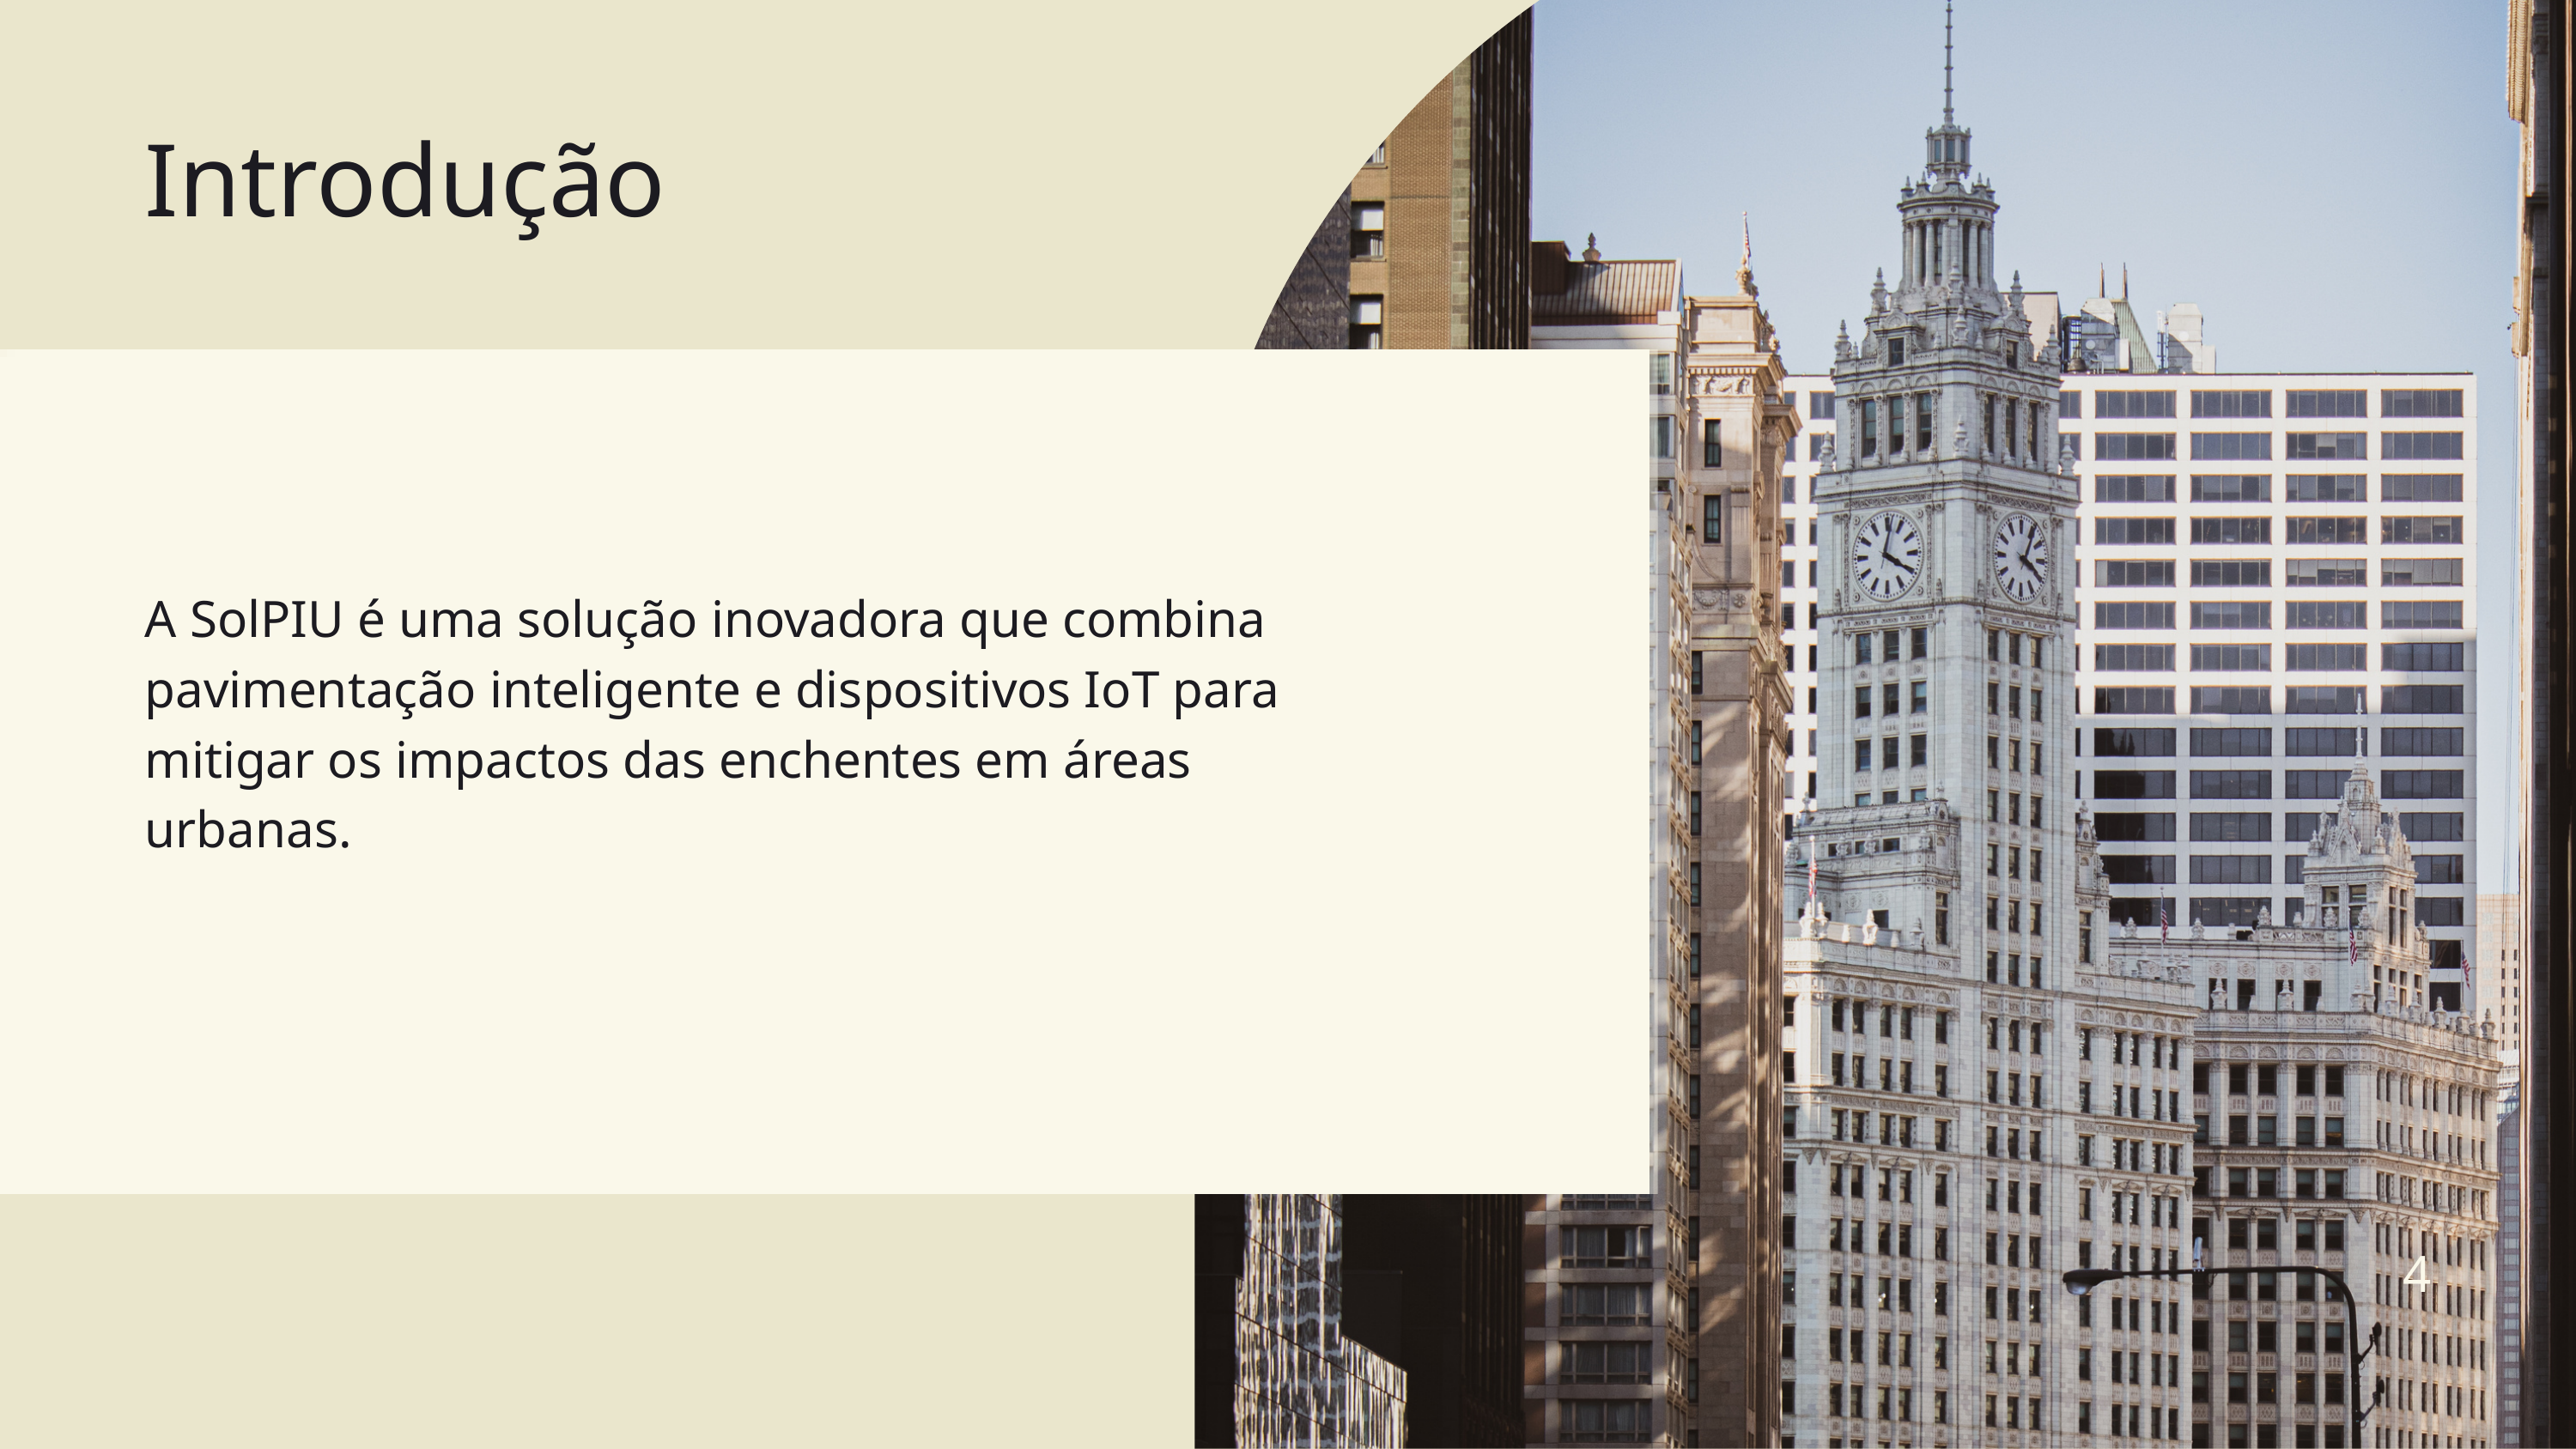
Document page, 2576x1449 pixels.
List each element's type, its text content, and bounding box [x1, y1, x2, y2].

text_box [0, 349, 1189, 1194]
text_box A SolPIU é uma solução inovadora que combina pavimentação inteligente e dispositivos IoT para mitigar os impactos das enchentes em áreas urbanas. [144, 577, 1189, 858]
text_box Introdução [144, 136, 1189, 237]
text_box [1194, 0, 2576, 1449]
